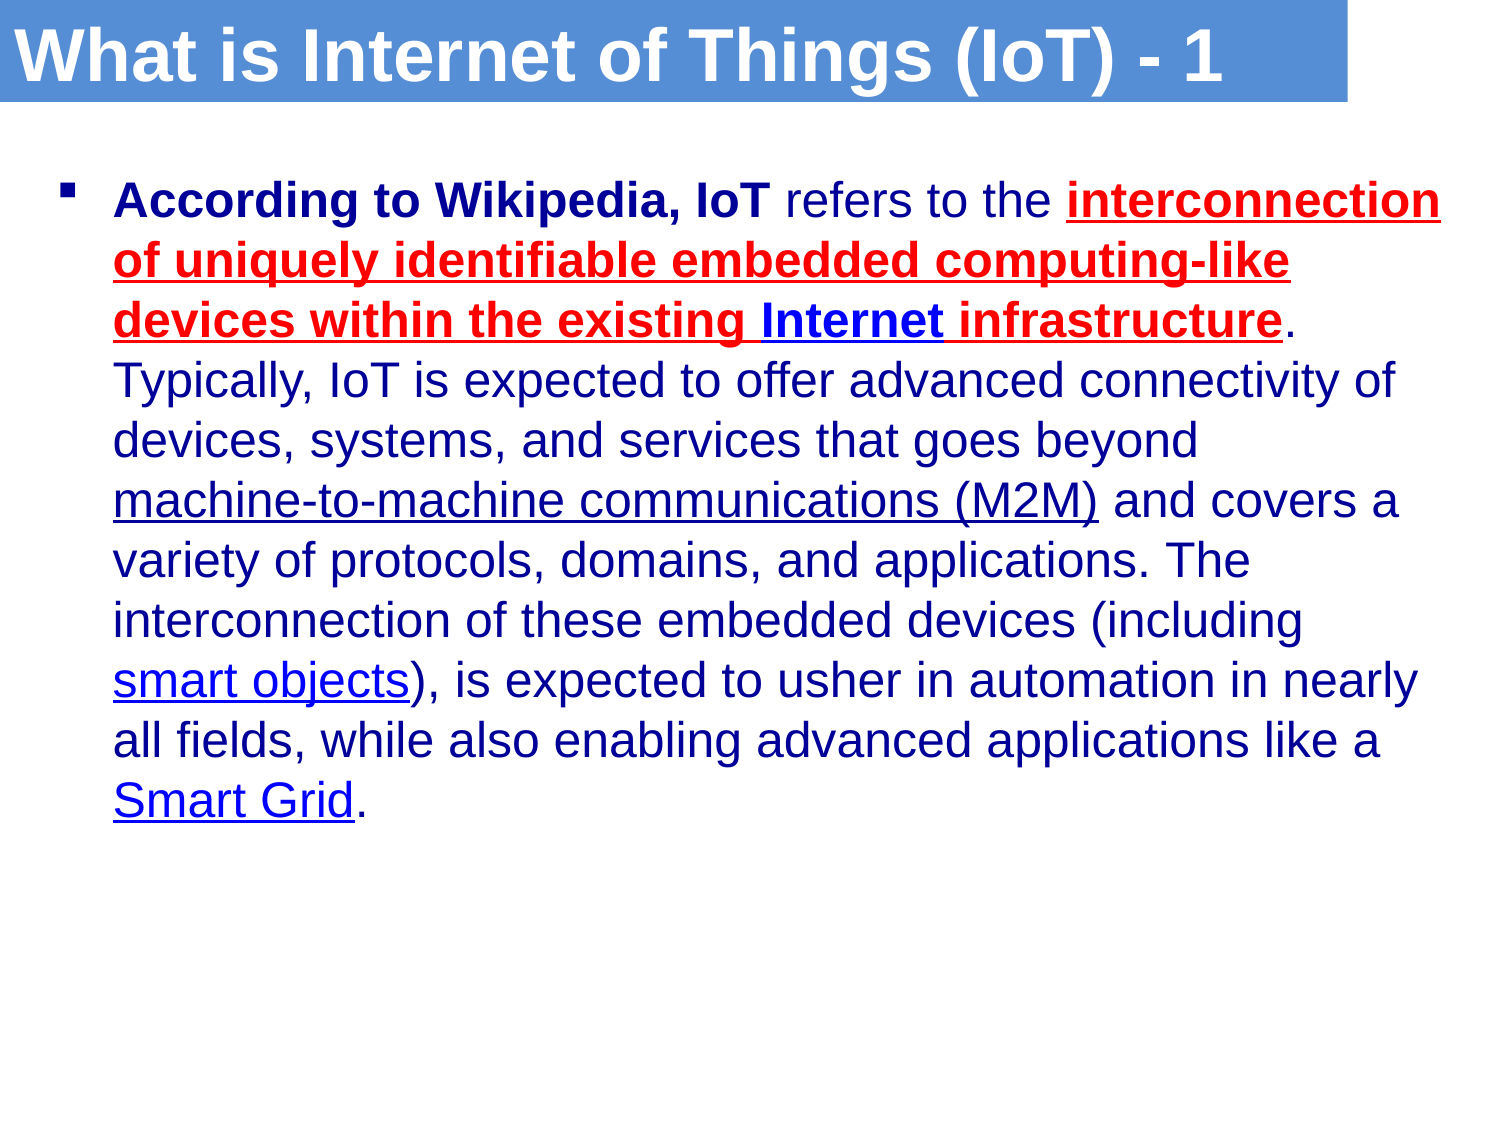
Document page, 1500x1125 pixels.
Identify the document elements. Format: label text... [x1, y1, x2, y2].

list According to Wikipedia, IoT refers to the interconnection of uniquely identifiable embedded computing-like devices within the existing Internet infrastructure. Typically, IoT is expected to offer advanced connectivity of devices, systems, and services that goes beyond machine-to-machine communications (M2M) and covers a variety of protocols, domains, and applications. The interconnection of these embedded devices (including smart objects), is expected to usher in automation in nearly all fields, while also enabling advanced applications like a Smart Grid. [41, 159, 1459, 1023]
title What is Internet of Things (IoT) - 1 [0, 0, 1348, 102]
